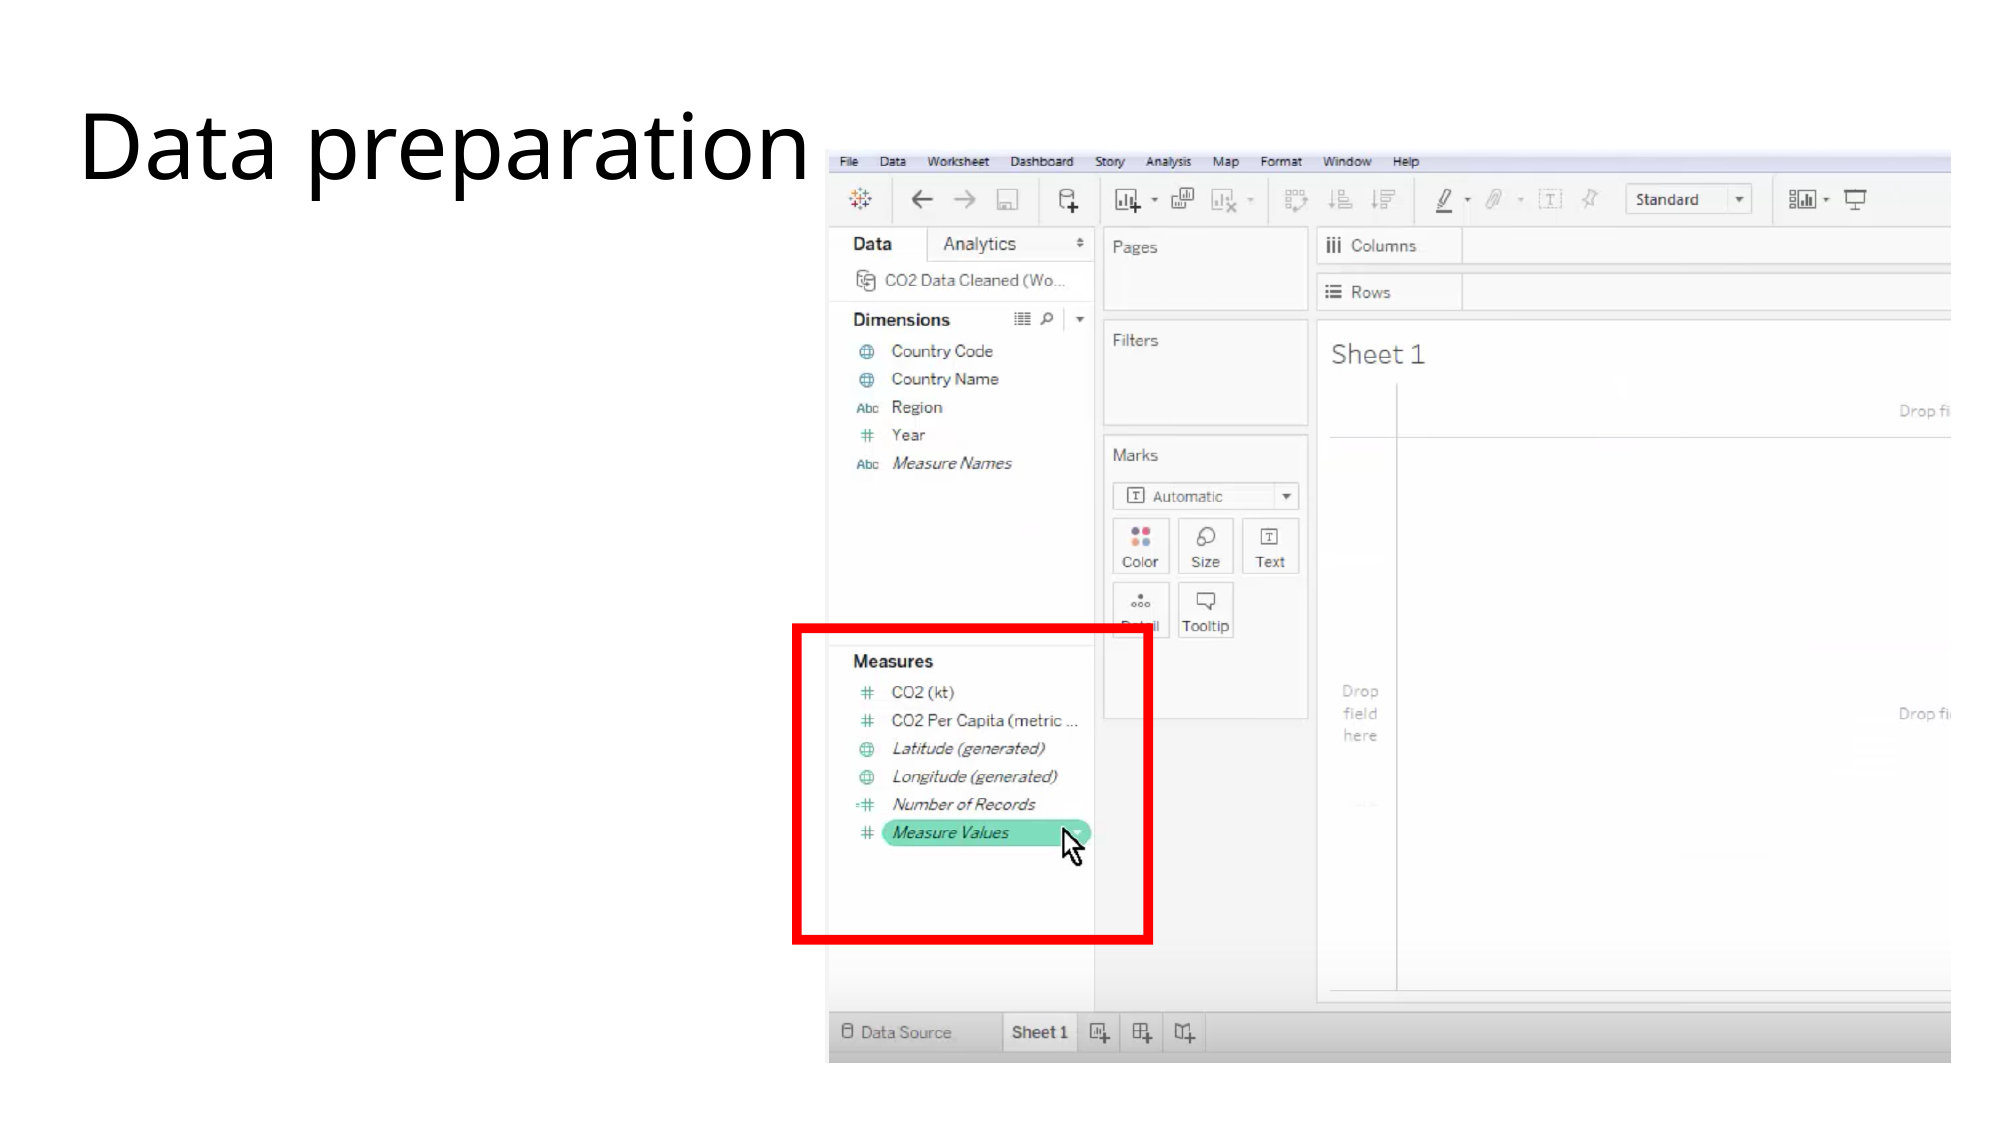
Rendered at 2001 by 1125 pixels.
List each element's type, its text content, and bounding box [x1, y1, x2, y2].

title Data preparation [62, 41, 1788, 259]
text_box [791, 622, 825, 946]
picture [825, 149, 1951, 1063]
